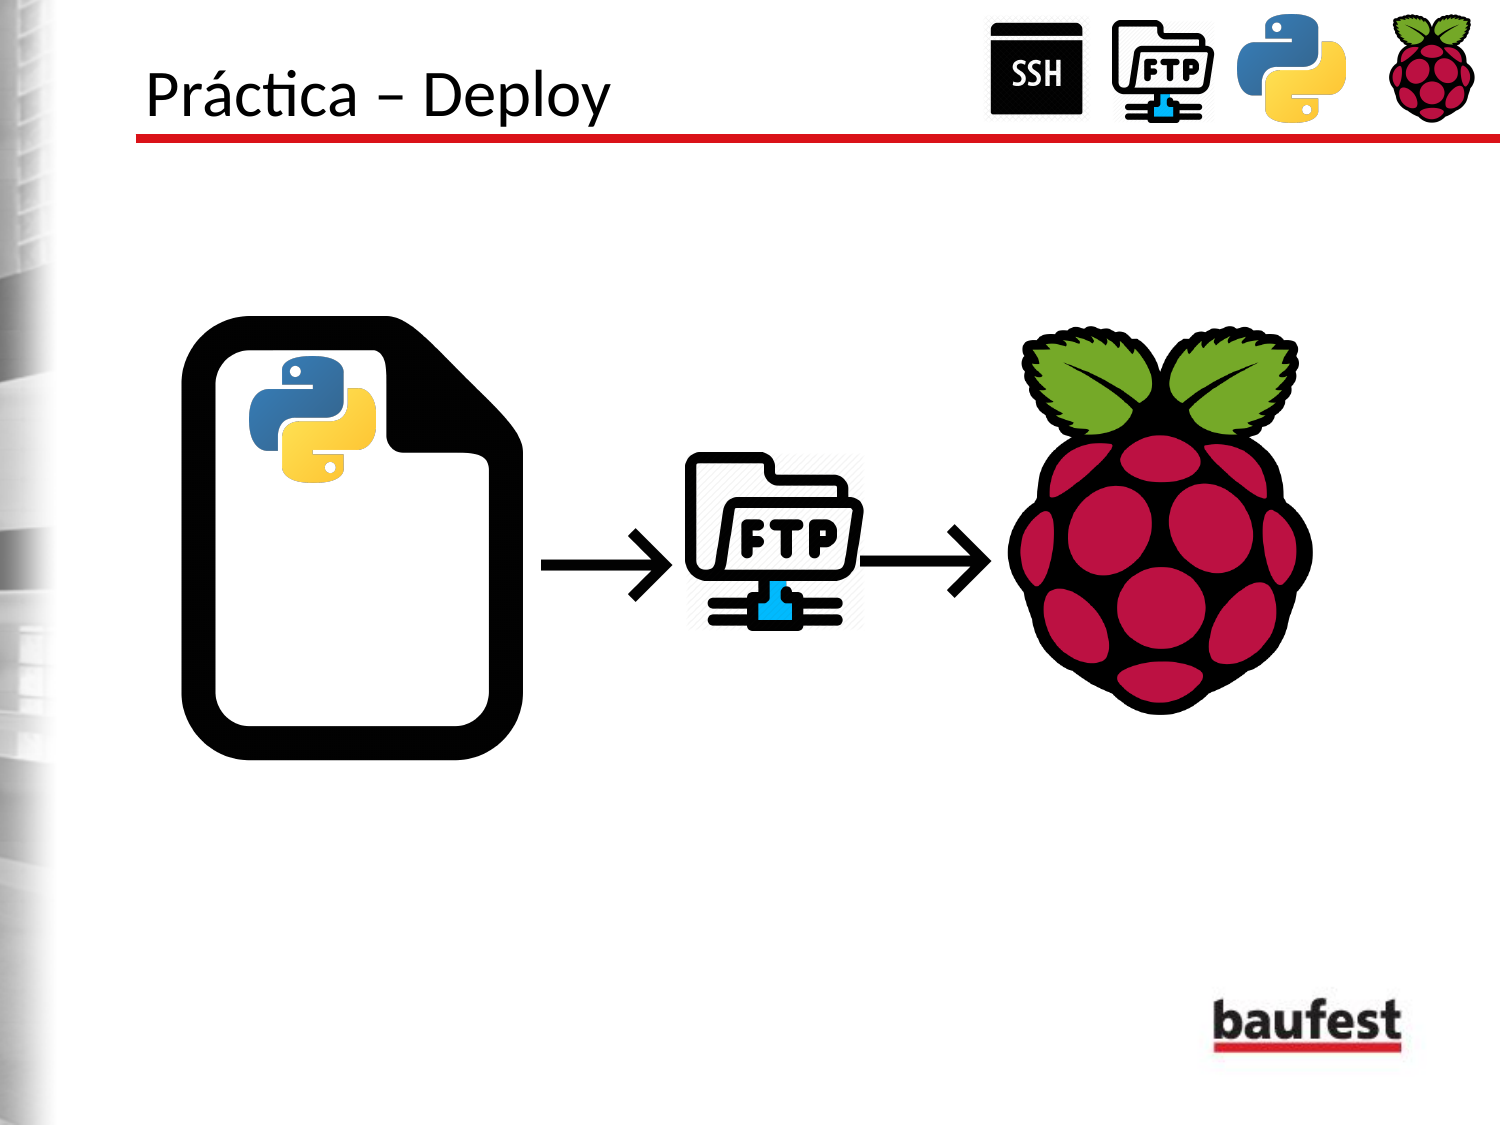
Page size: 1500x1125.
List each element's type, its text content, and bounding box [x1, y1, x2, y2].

picture [1237, 14, 1346, 123]
picture [1112, 20, 1215, 123]
picture [981, 14, 1091, 123]
picture [0, 0, 1500, 1125]
title Práctica – Deploy [130, 0, 1432, 138]
picture [1388, 0, 1500, 134]
